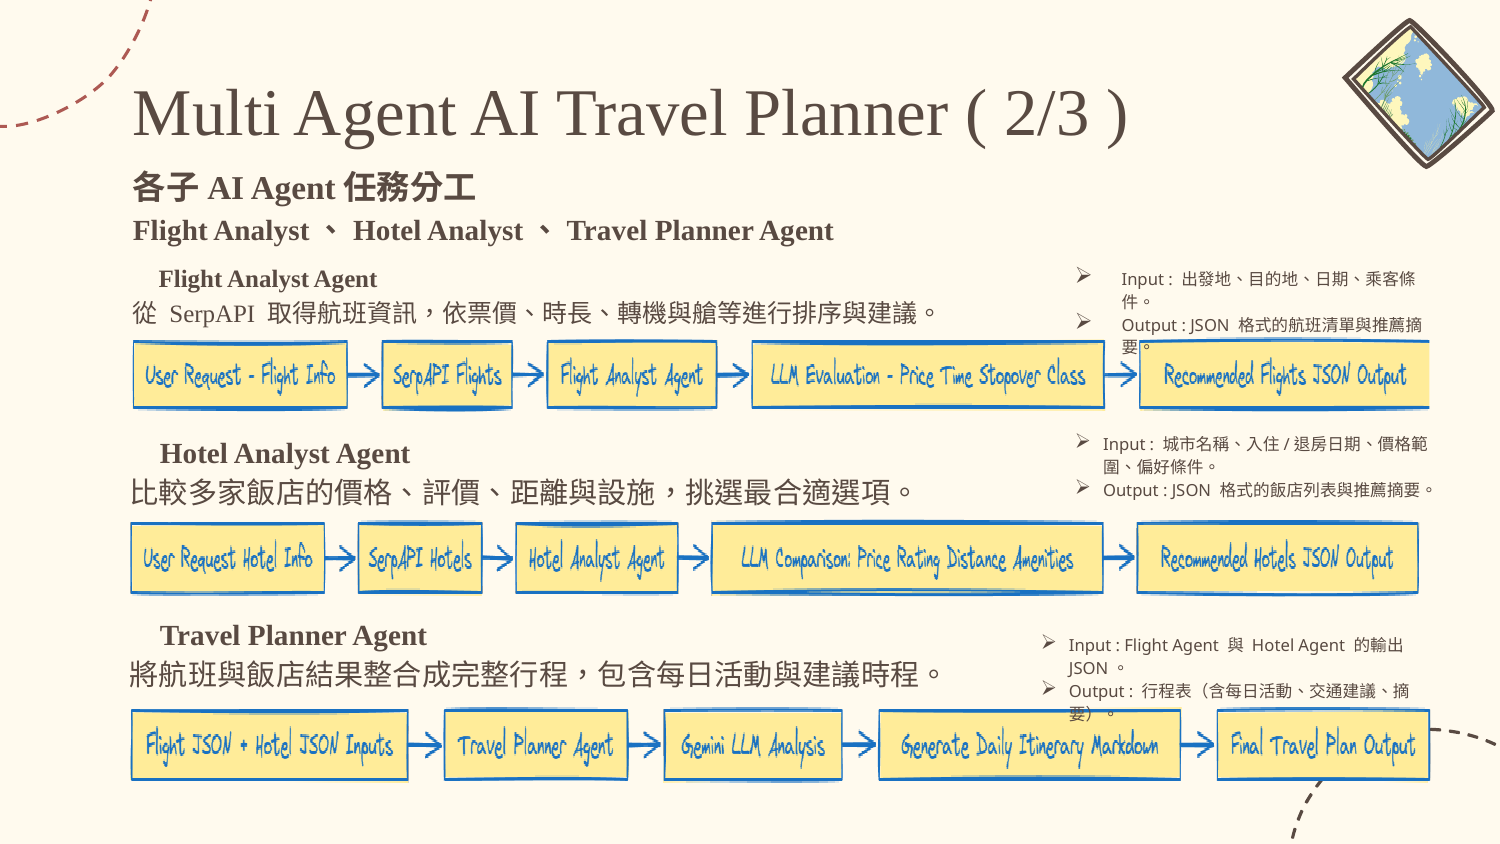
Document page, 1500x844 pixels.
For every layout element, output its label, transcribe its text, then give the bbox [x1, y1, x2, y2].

text_box Input : 出發地、目的地、日期、乘客條件。 Output : JSON 格式的航班清單與推薦摘要。 [1043, 258, 1455, 365]
text_box 🔹 Flight Analyst Agent 從 SerpAPI 取得航班資訊，依票價、時長、轉機與艙等進行排序與建議。 [118, 250, 994, 319]
title Multi Agent AI Travel Planner ( 2/3 ) [118, 53, 1382, 148]
picture [124, 508, 1424, 609]
text_box 各子AI Agent任務分工 Flight Analyst、Hotel Analyst、Travel Planner Agent [118, 152, 994, 250]
text_box Input : 城市名稱、入住/退房日期、價格範圍、偏好條件。 Output : JSON 格式的飯店列表與推薦摘要。 [1043, 423, 1462, 507]
text_box 🔹 Hotel Analyst Agent 比較多家飯店的價格、評價、距離與設施，挑選最合適選項。 [115, 421, 994, 517]
text_box Input : Flight Agent 與 Hotel Agent 的輸出 JSON。 Output : 行程表（含每日活動、交通建議、摘要）。 [1009, 624, 1462, 731]
picture [124, 695, 1436, 796]
text_box 🔹 Travel Planner Agent 將航班與飯店結果整合成完整行程，包含每日活動與建議時程。 [115, 603, 1012, 699]
picture [118, 319, 1430, 414]
